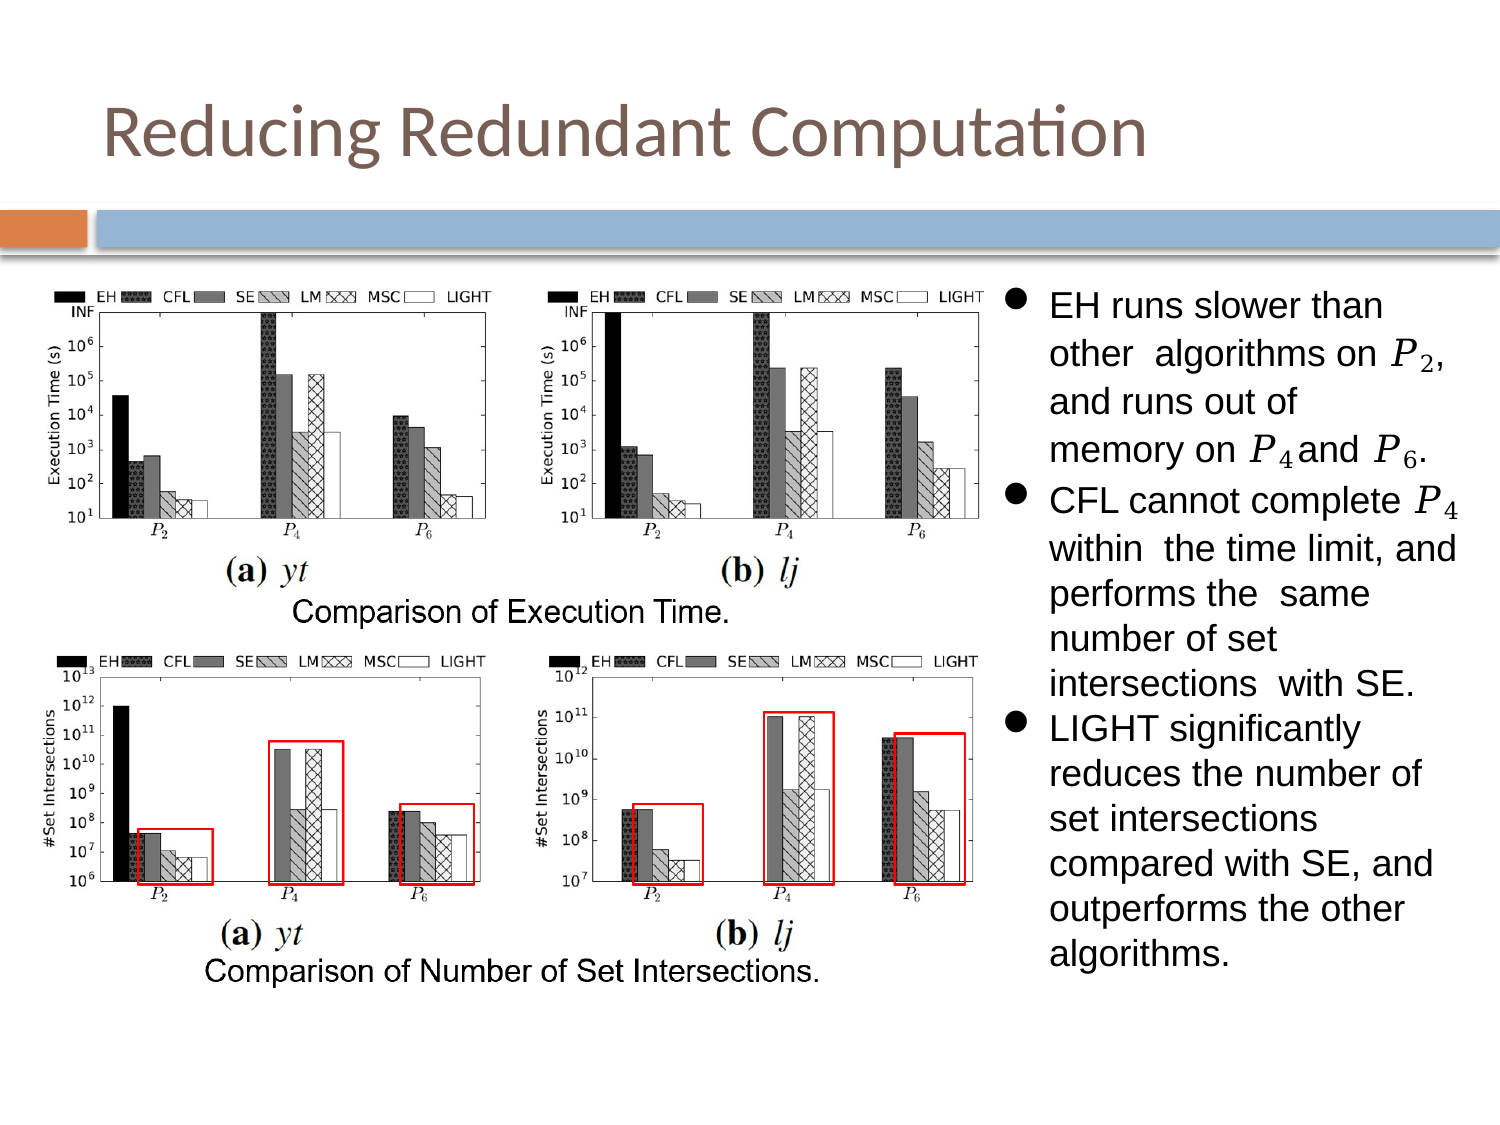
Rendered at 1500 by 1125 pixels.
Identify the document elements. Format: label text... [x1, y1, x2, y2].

picture [32, 281, 990, 991]
text_box EH runs slower than other algorithms on 𝑃2, and runs out of memory on 𝑃4 and 𝑃6. CFL cannot complete 𝑃4 within the time limit, and performs the same number of set intersections with SE. LIGHT significantly reduces the number of set intersections compared with SE, and outperforms the other algorithms. [998, 278, 1465, 1019]
title Reducing Redundant Computation [100, 0, 1500, 172]
